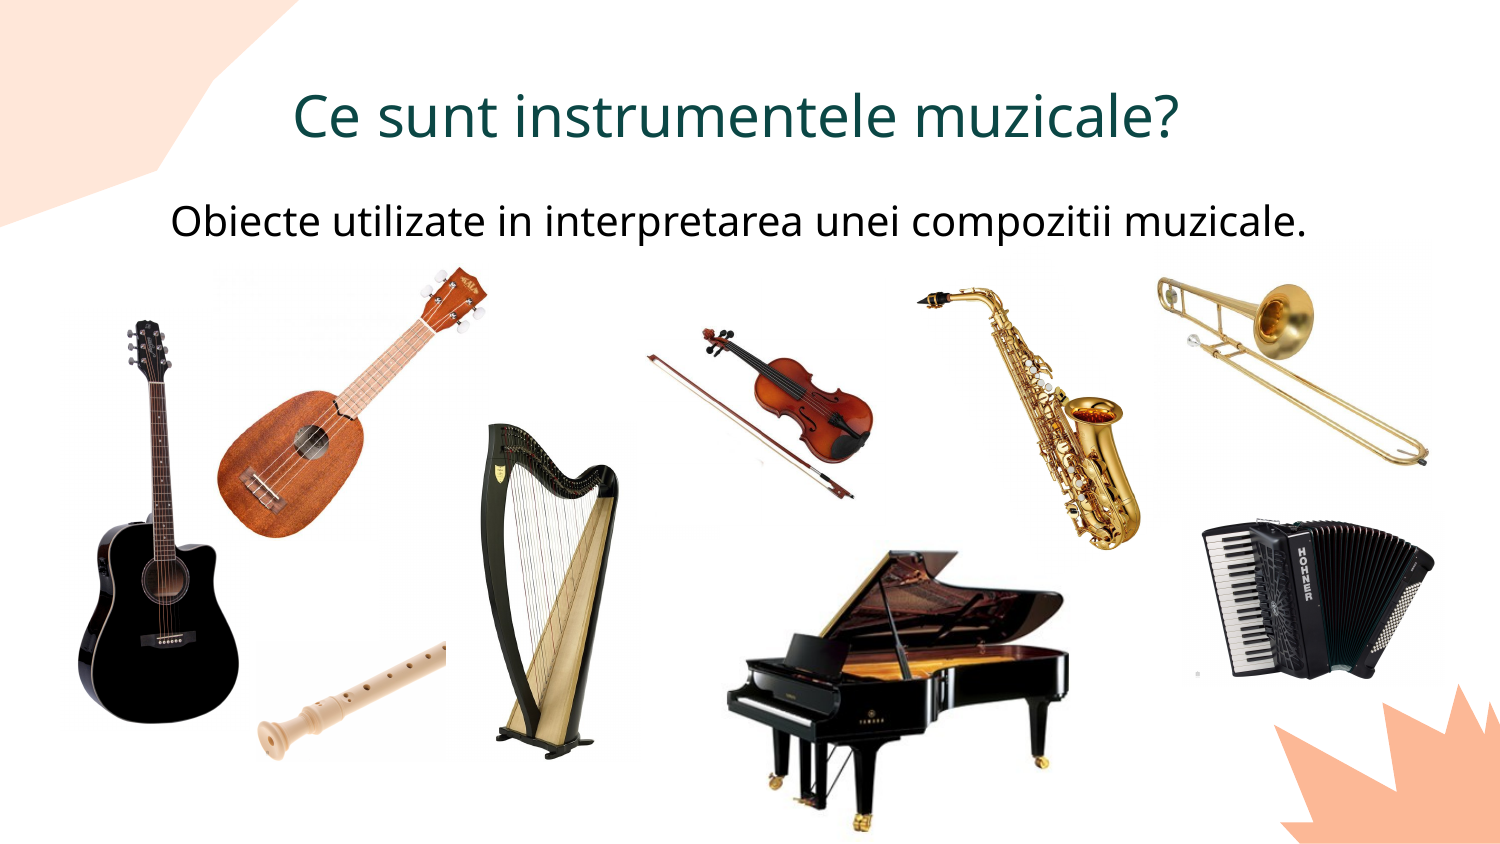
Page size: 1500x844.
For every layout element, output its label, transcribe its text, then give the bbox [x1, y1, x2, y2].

list Obiecte utilizate in interpretarea unei compozitii muzicale. [155, 179, 1394, 255]
picture [60, 239, 1445, 842]
title Ce sunt instrumentele muzicale? [103, 64, 1370, 464]
